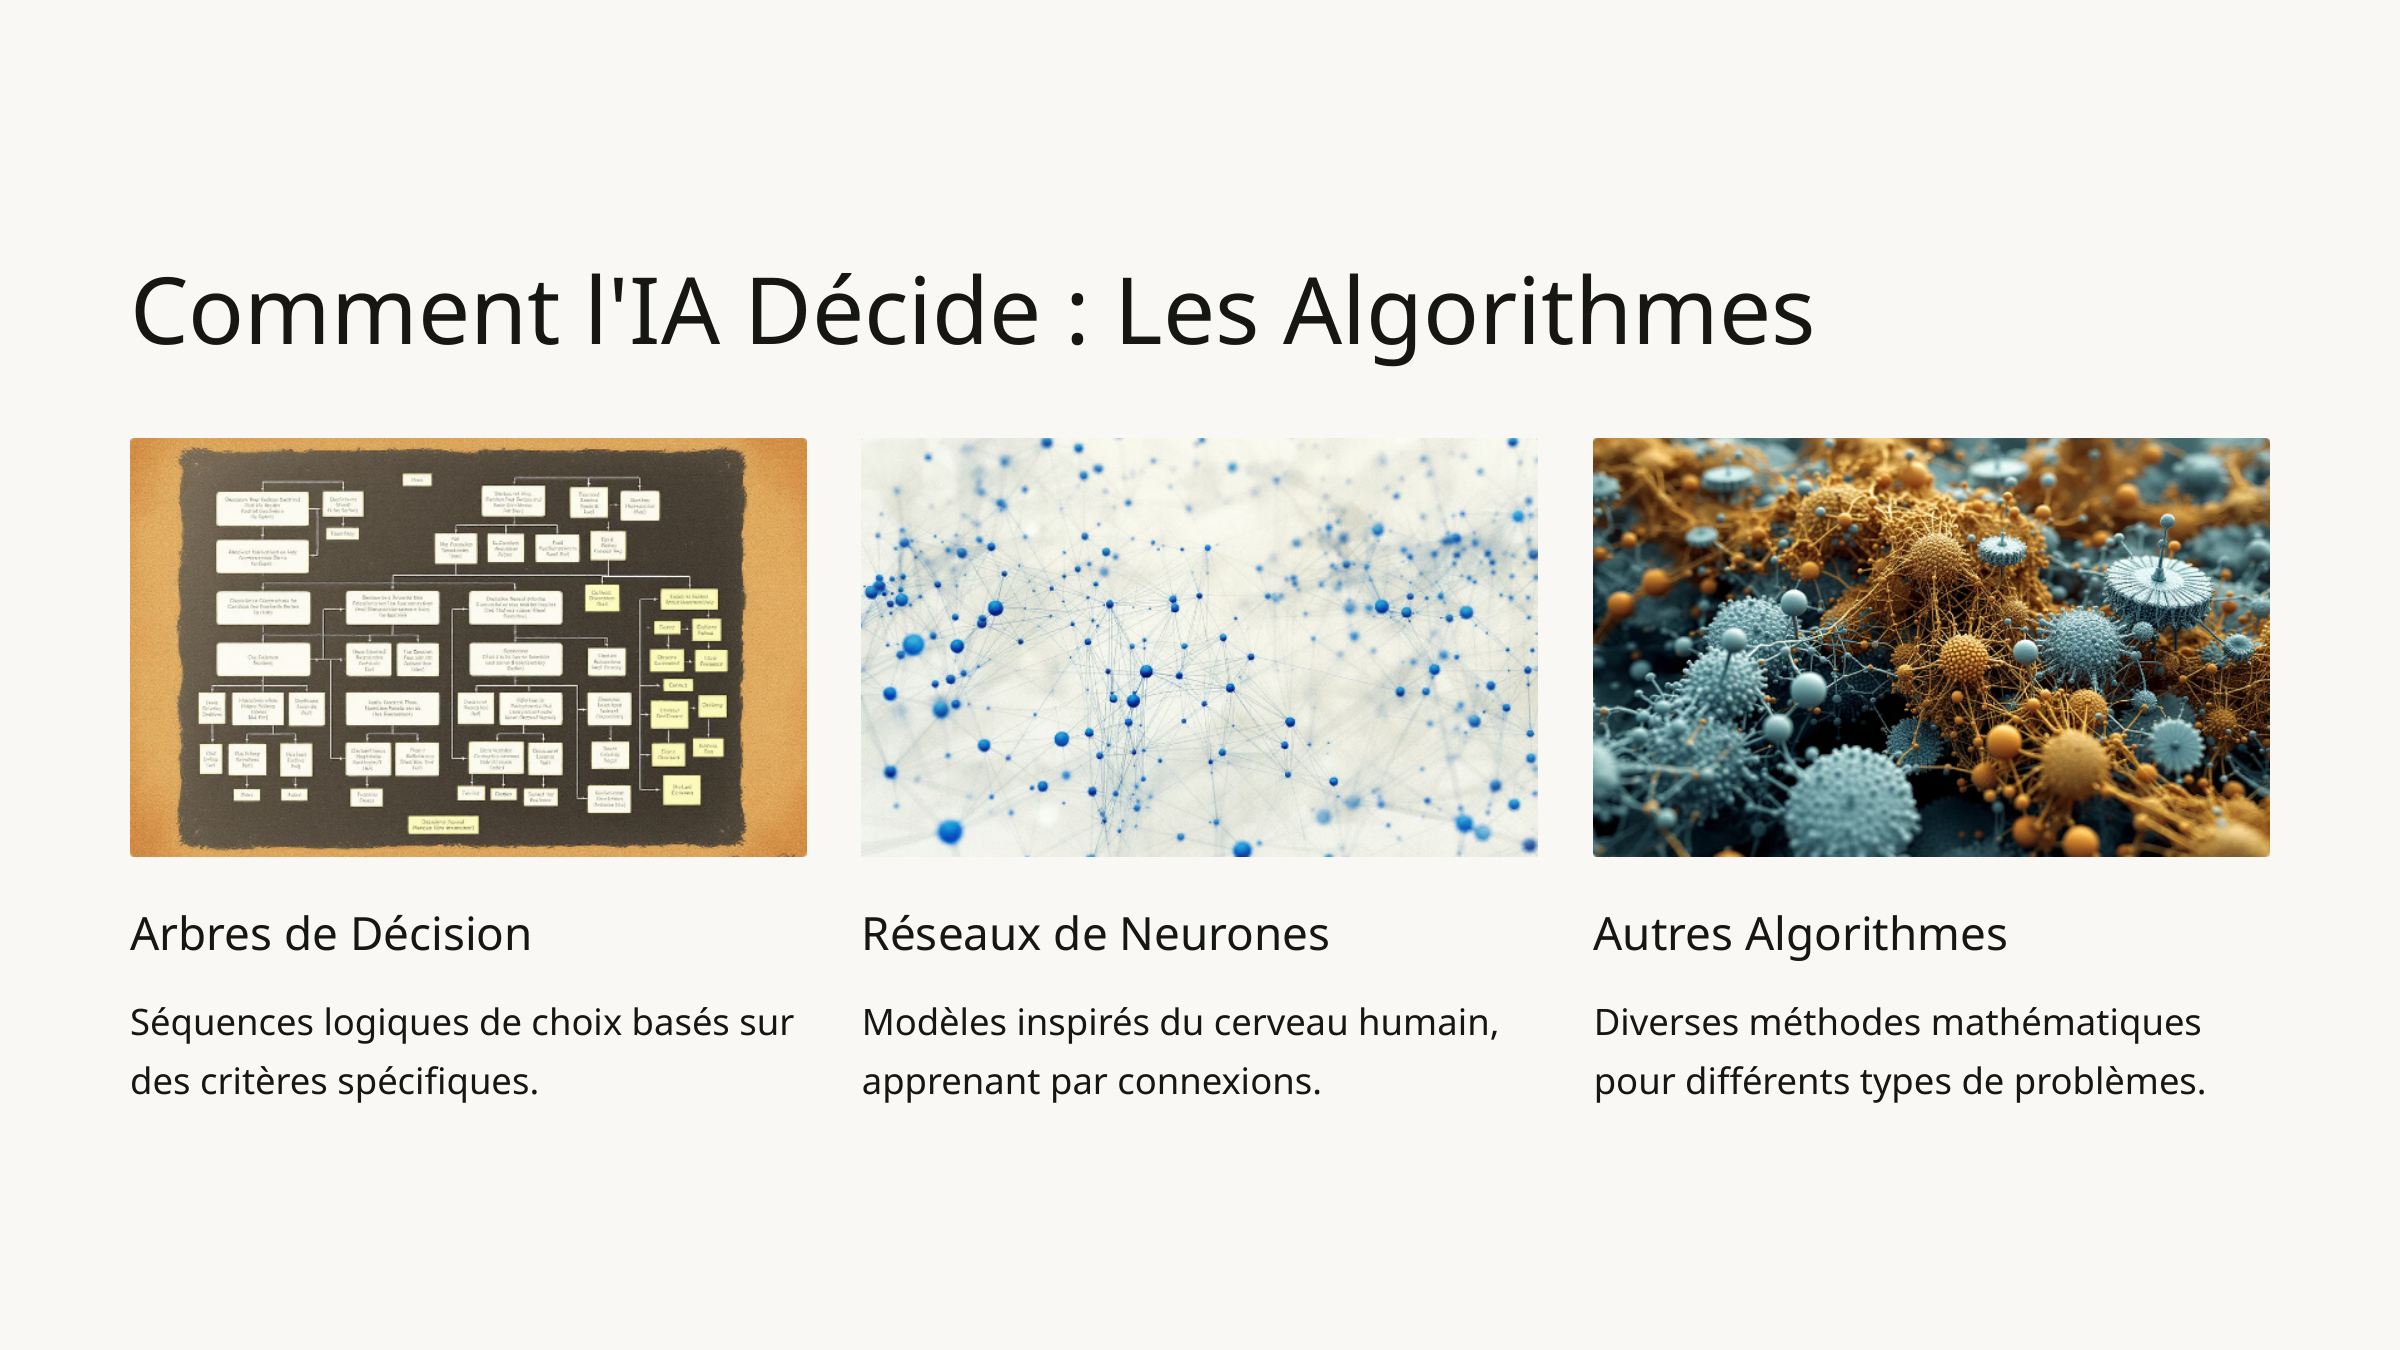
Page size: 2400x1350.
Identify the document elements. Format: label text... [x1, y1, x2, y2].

text_box Séquences logiques de choix basés sur des critères spécifiques. [130, 983, 807, 1103]
text_box Réseaux de Neurones [861, 902, 1334, 961]
text_box Arbres de Décision [130, 902, 596, 961]
text_box Comment l'IA Décide : Les Algorithmes [130, 247, 1819, 364]
text_box Autres Algorithmes [1593, 902, 2059, 961]
picture [1593, 438, 2270, 857]
text_box Modèles inspirés du cerveau humain, apprenant par connexions. [861, 983, 1538, 1103]
picture [130, 438, 807, 857]
text_box Diverses méthodes mathématiques pour différents types de problèmes. [1593, 983, 2270, 1103]
picture [861, 438, 1538, 857]
